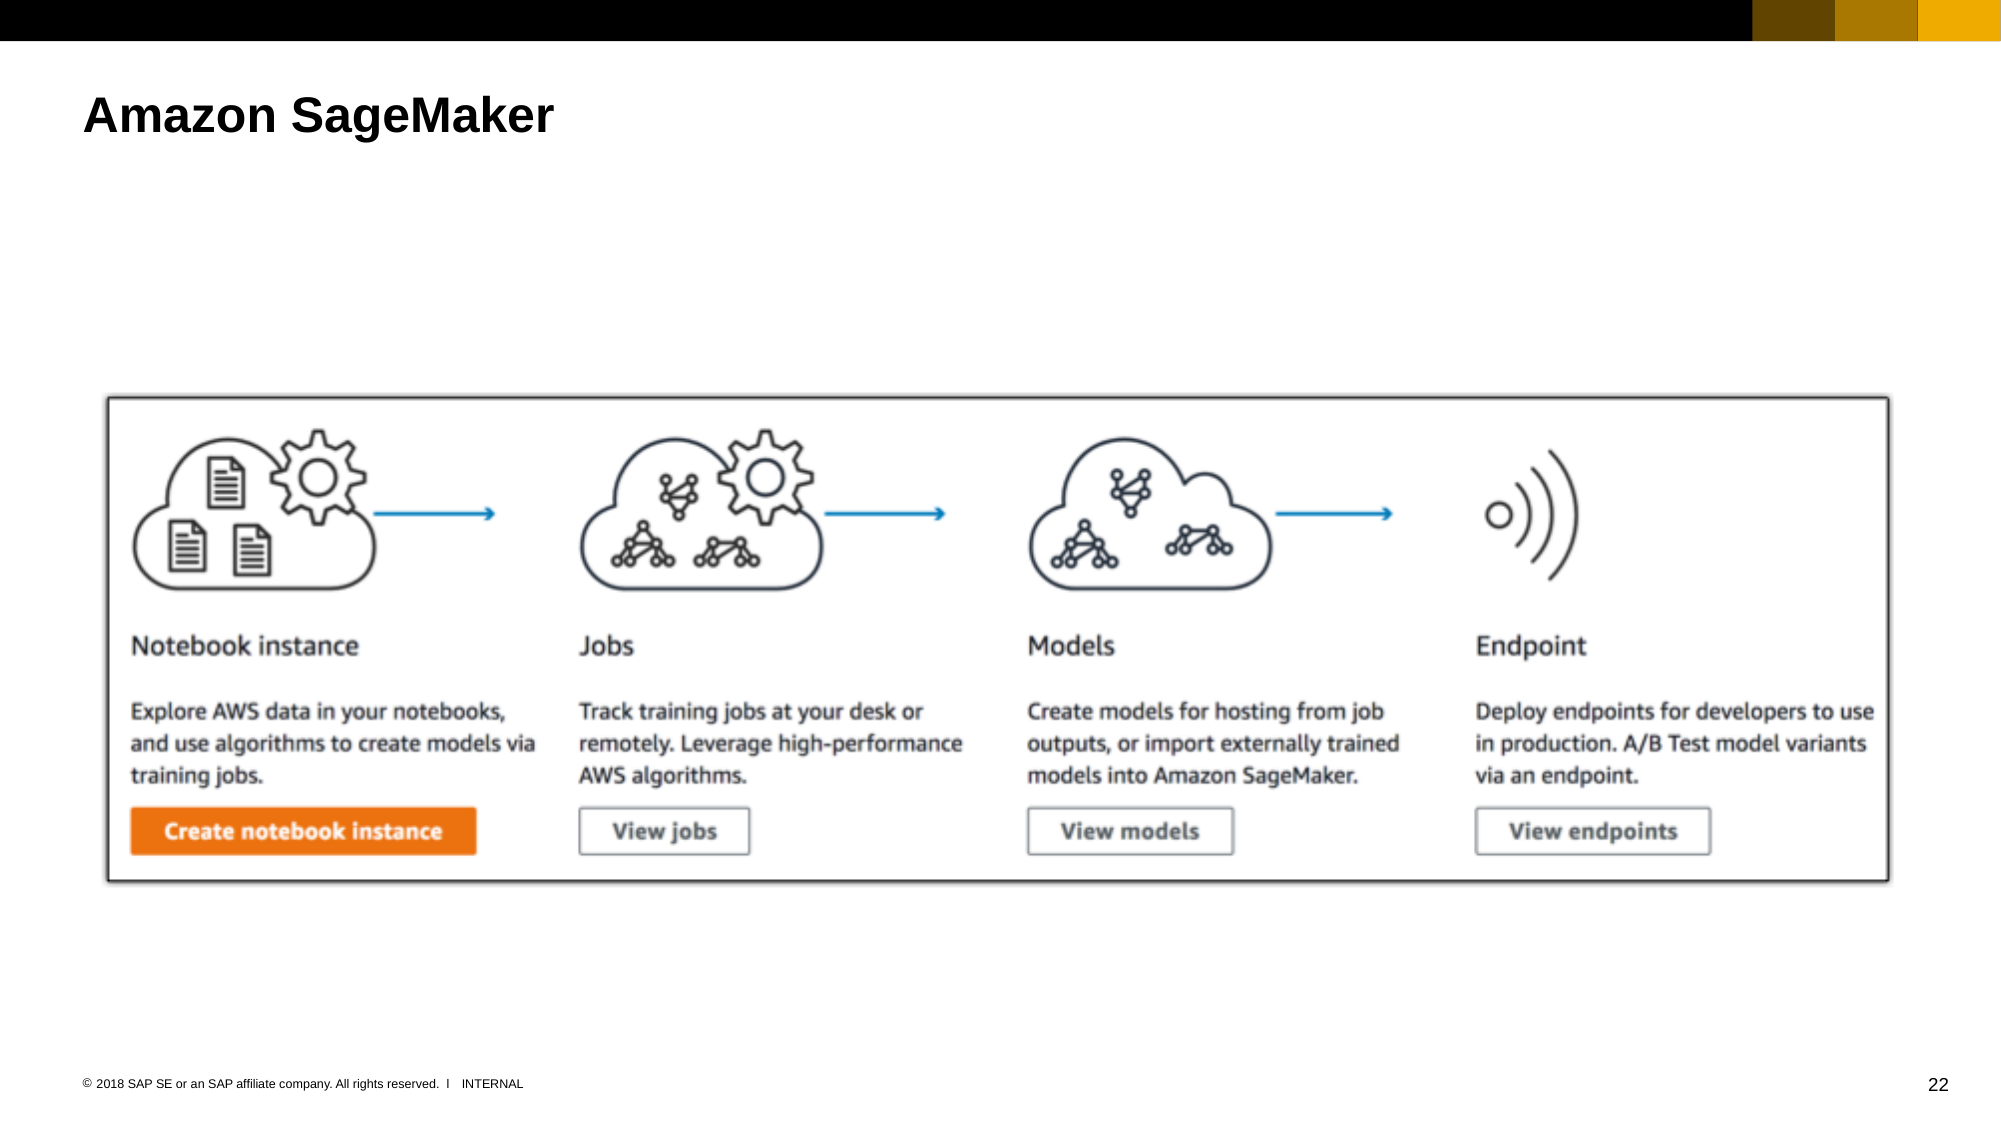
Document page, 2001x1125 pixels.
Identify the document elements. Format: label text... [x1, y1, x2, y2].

title Amazon SageMaker [82, 82, 1918, 144]
picture [88, 380, 1912, 901]
